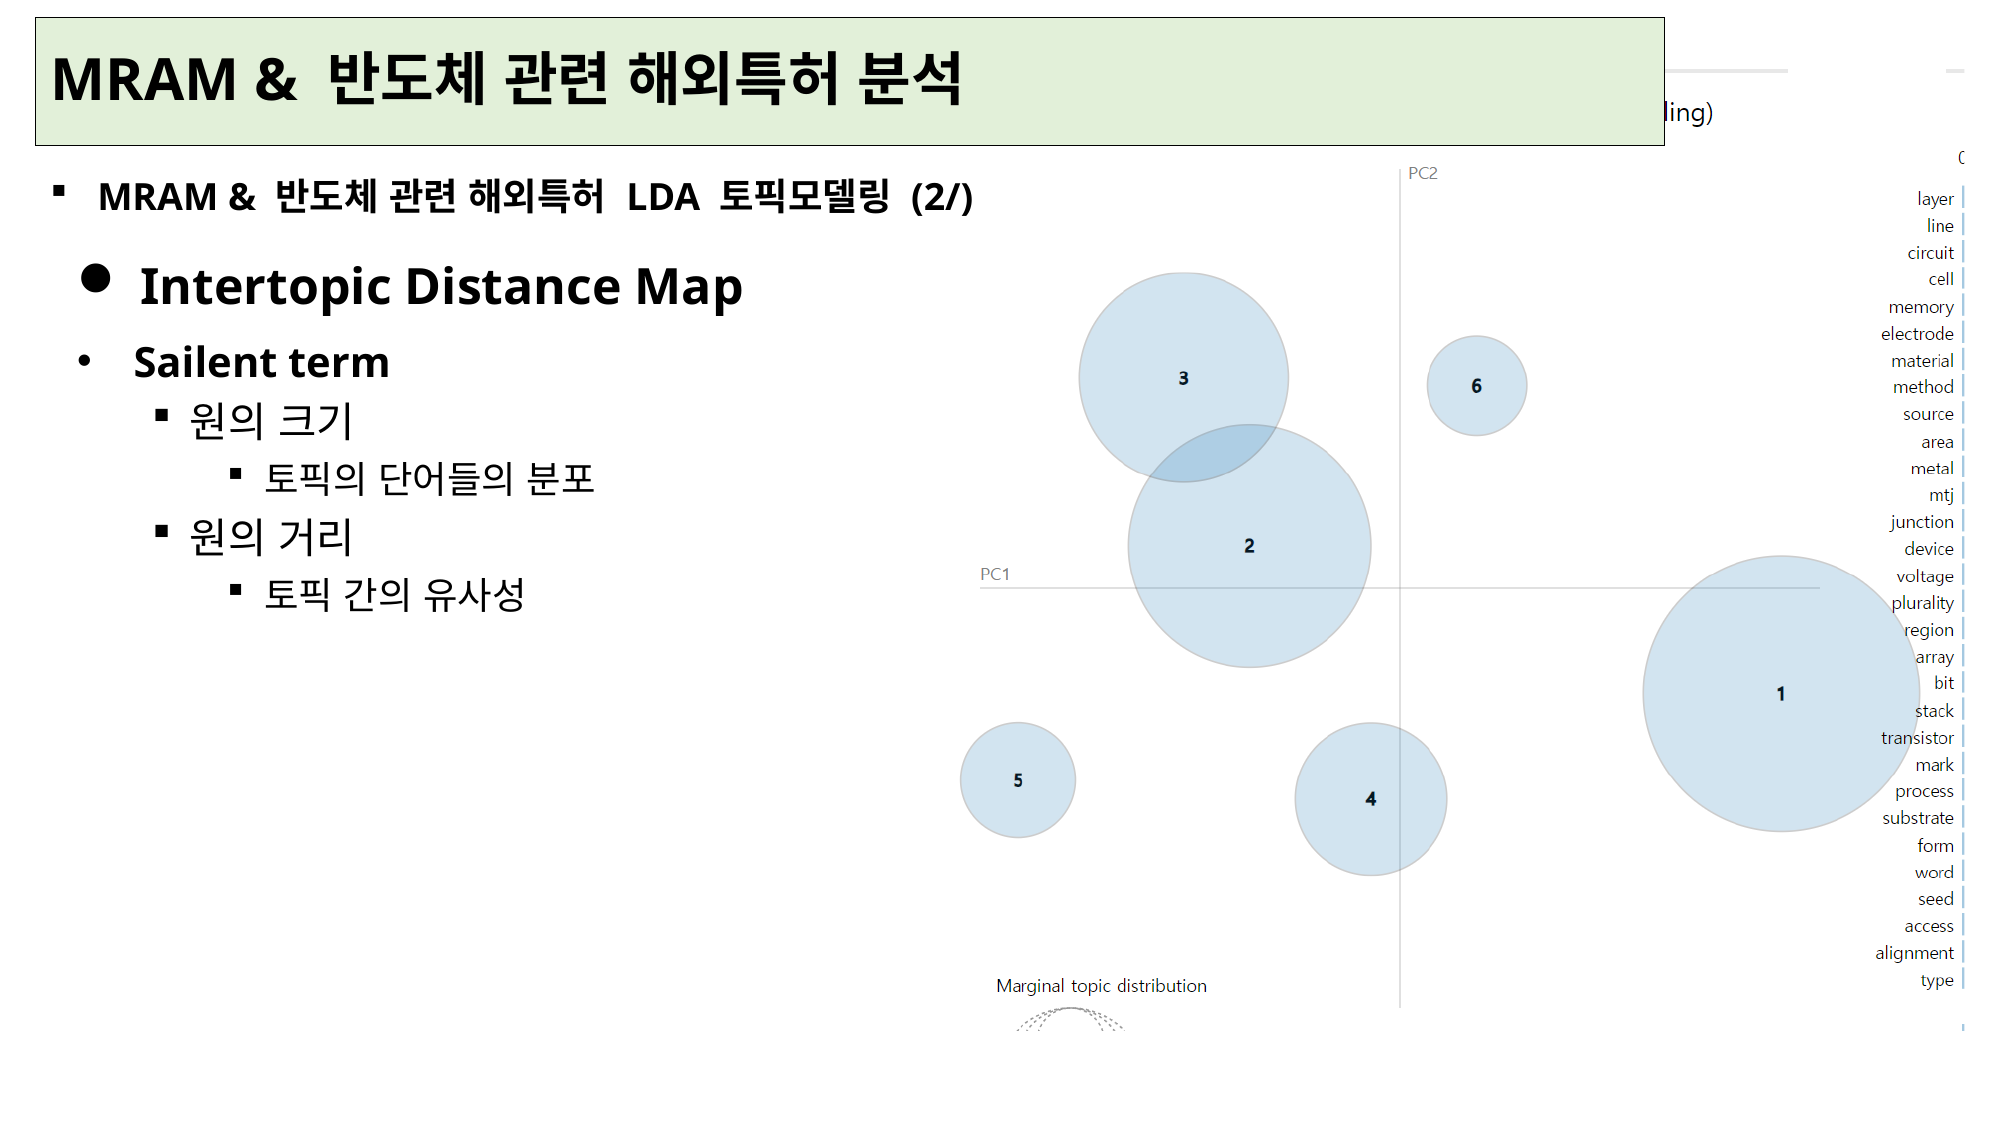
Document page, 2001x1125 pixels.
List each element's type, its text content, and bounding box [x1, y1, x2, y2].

title MRAM & 반도체 관련 해외특허 분석 [35, 17, 1665, 146]
text_box Intertopic Distance Map Sailent term 원의 크기 토픽의 단어들의 분포 원의 거리 토픽 간의 유사성 [62, 247, 913, 961]
picture [920, 69, 1965, 1031]
text_box MRAM & 반도체 관련 해외특허 LDA 토픽모델링 (2/) [35, 165, 920, 226]
